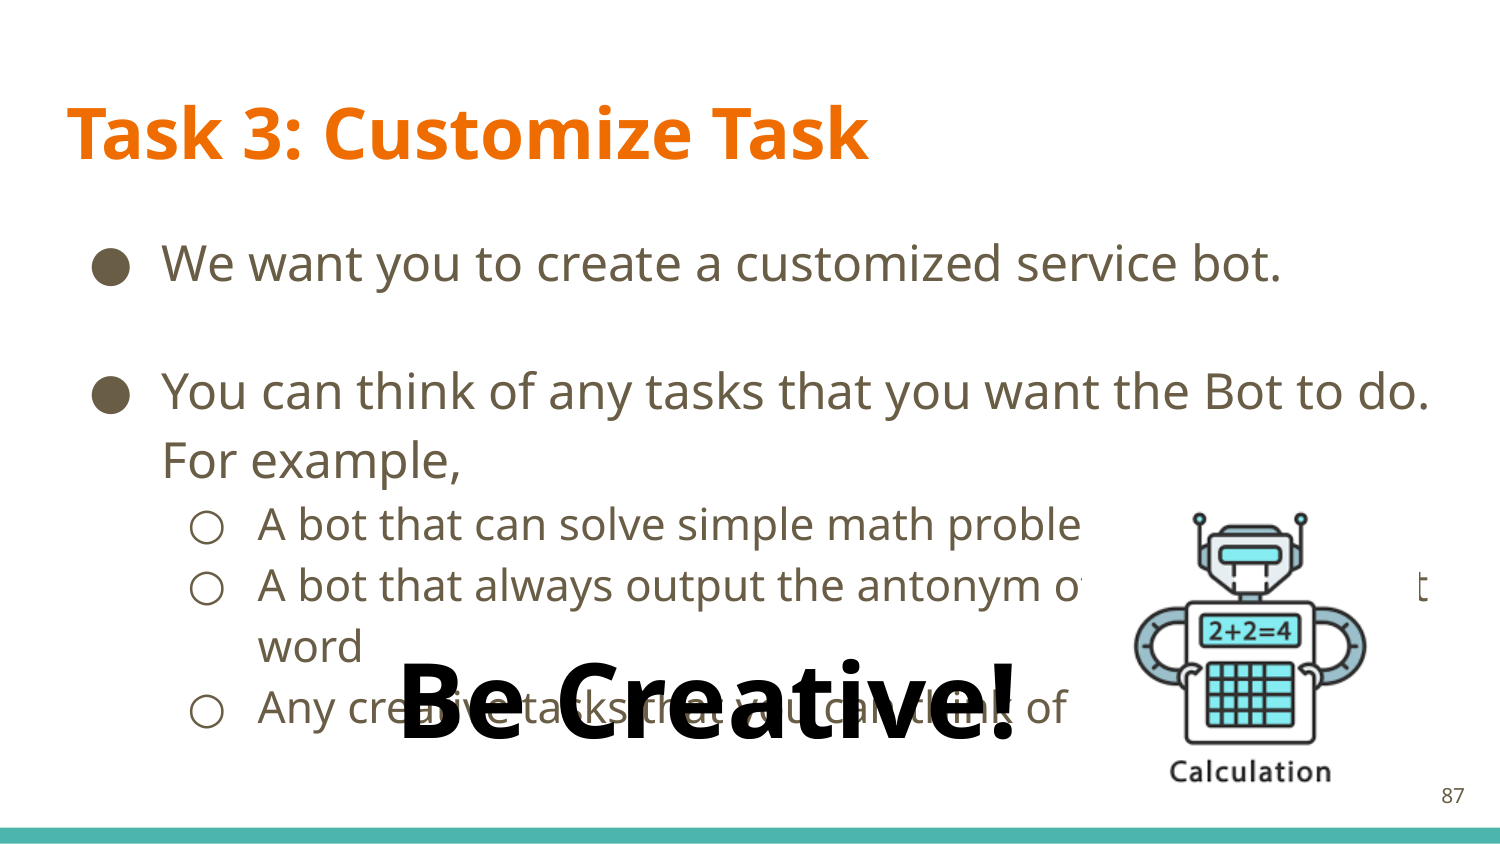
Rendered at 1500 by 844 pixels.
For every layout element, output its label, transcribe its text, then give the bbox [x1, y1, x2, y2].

list Be Creative! [302, 600, 1076, 717]
list We want you to create a customized service bot. You can think of any tasks that you want the Bot to do. For example, A bot that can solve simple math problems A bot that always output the antonym of the user’s input word Any creative tasks that you can think of [51, 207, 1449, 750]
title Task 3: Customize Task [51, 72, 1449, 189]
slide_number ‹#› [1389, 764, 1480, 830]
picture [1081, 478, 1420, 817]
